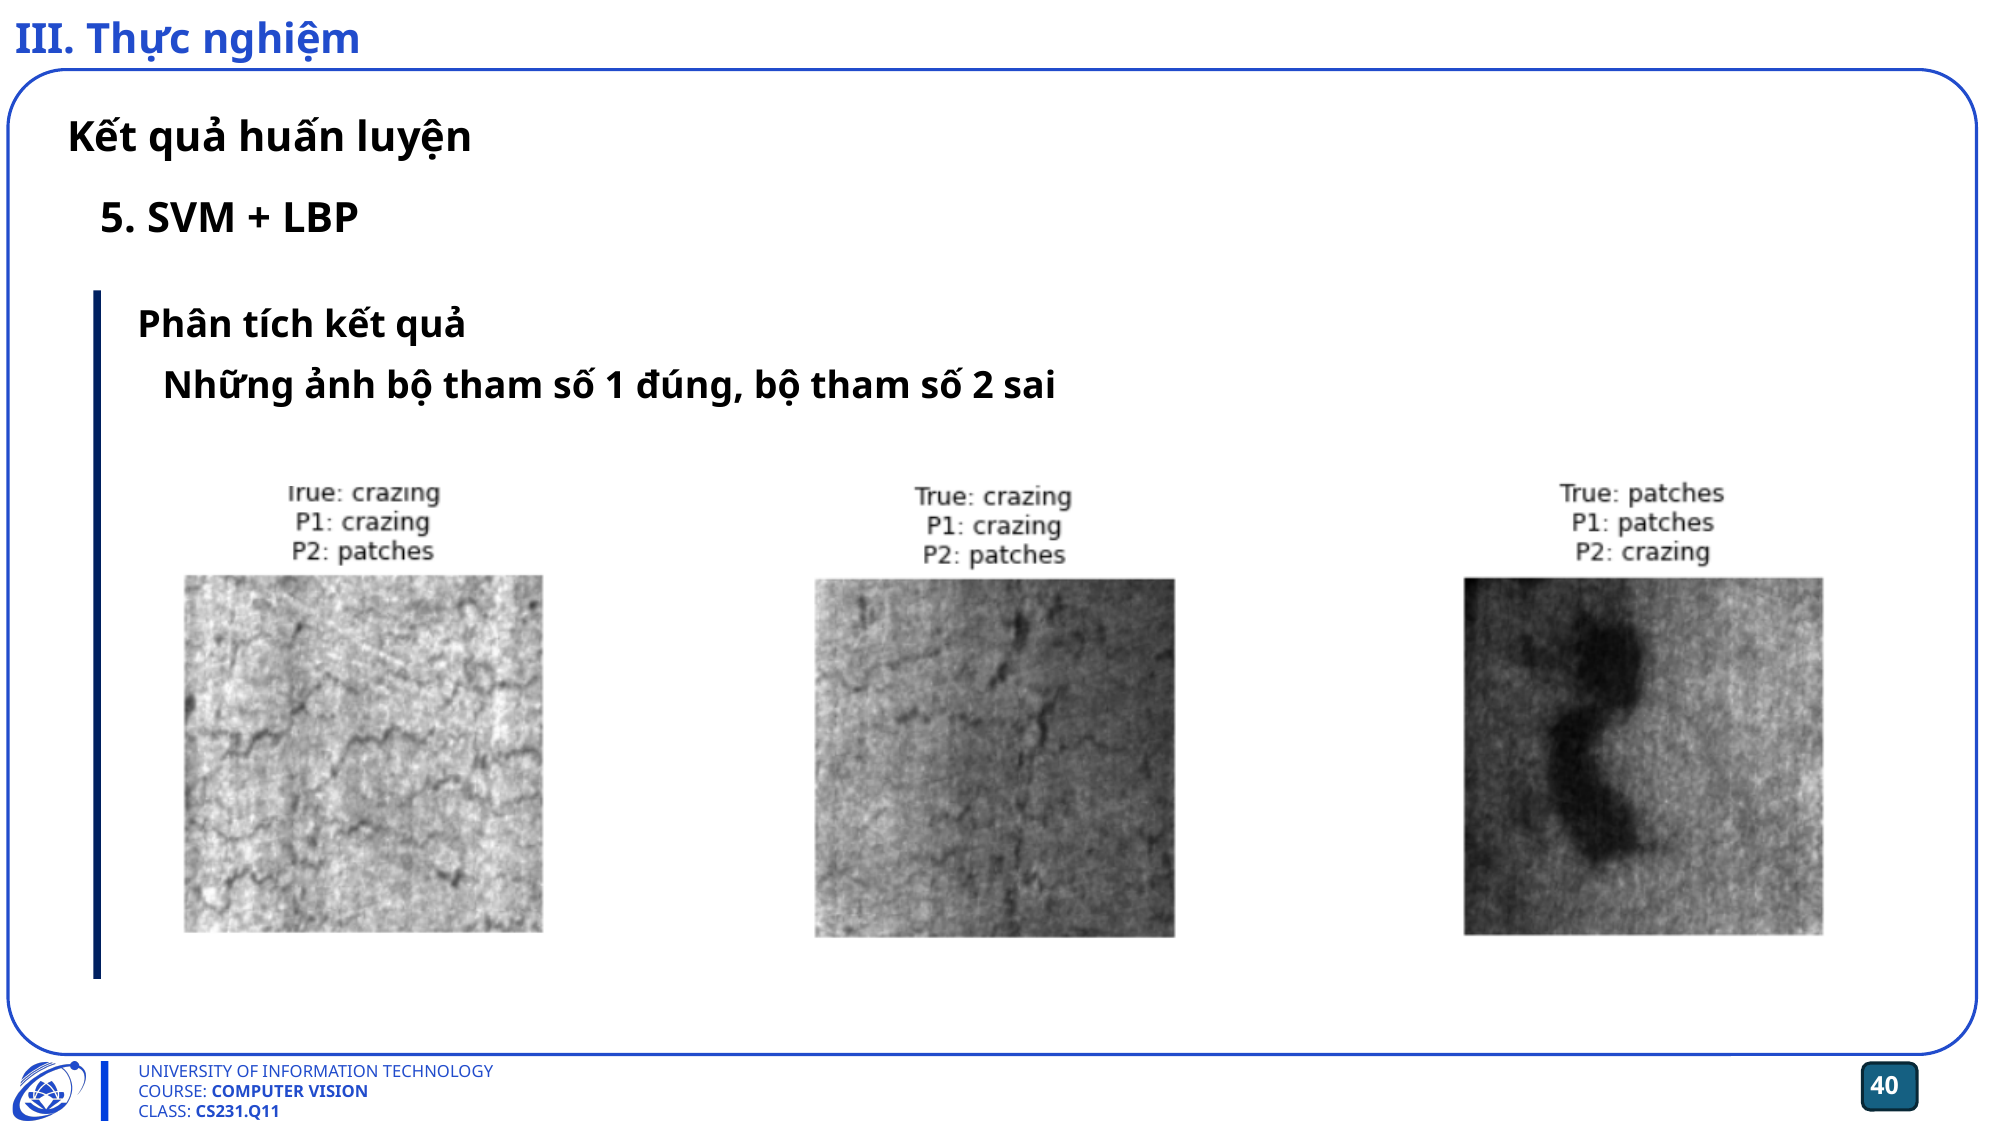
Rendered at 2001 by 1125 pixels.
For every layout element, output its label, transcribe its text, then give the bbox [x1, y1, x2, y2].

text_box Những ảnh bộ tham số 1 đúng, bộ tham số 2 sai [147, 353, 1119, 414]
text_box UNIVERSITY OF INFORMATION TECHNOLOGY COURSE: COMPUTER VISION CLASS: CS231.Q11 [123, 1055, 883, 1125]
text_box [12, 1061, 86, 1121]
text_box [7, 69, 1977, 1055]
text_box [100, 1061, 109, 1121]
text_box [1914, 1064, 1918, 1109]
text_box Kết quả huấn luyện [52, 102, 860, 168]
text_box [93, 290, 101, 979]
picture [810, 481, 1190, 949]
text_box III. Thực nghiệm [0, 4, 1012, 69]
picture [1456, 475, 1832, 944]
slide_number ‹#› [1464, 1056, 1914, 1117]
picture [169, 486, 550, 944]
text_box Phân tích kết quả [122, 292, 925, 353]
text_box 5. SVM + LBP [85, 183, 1012, 249]
